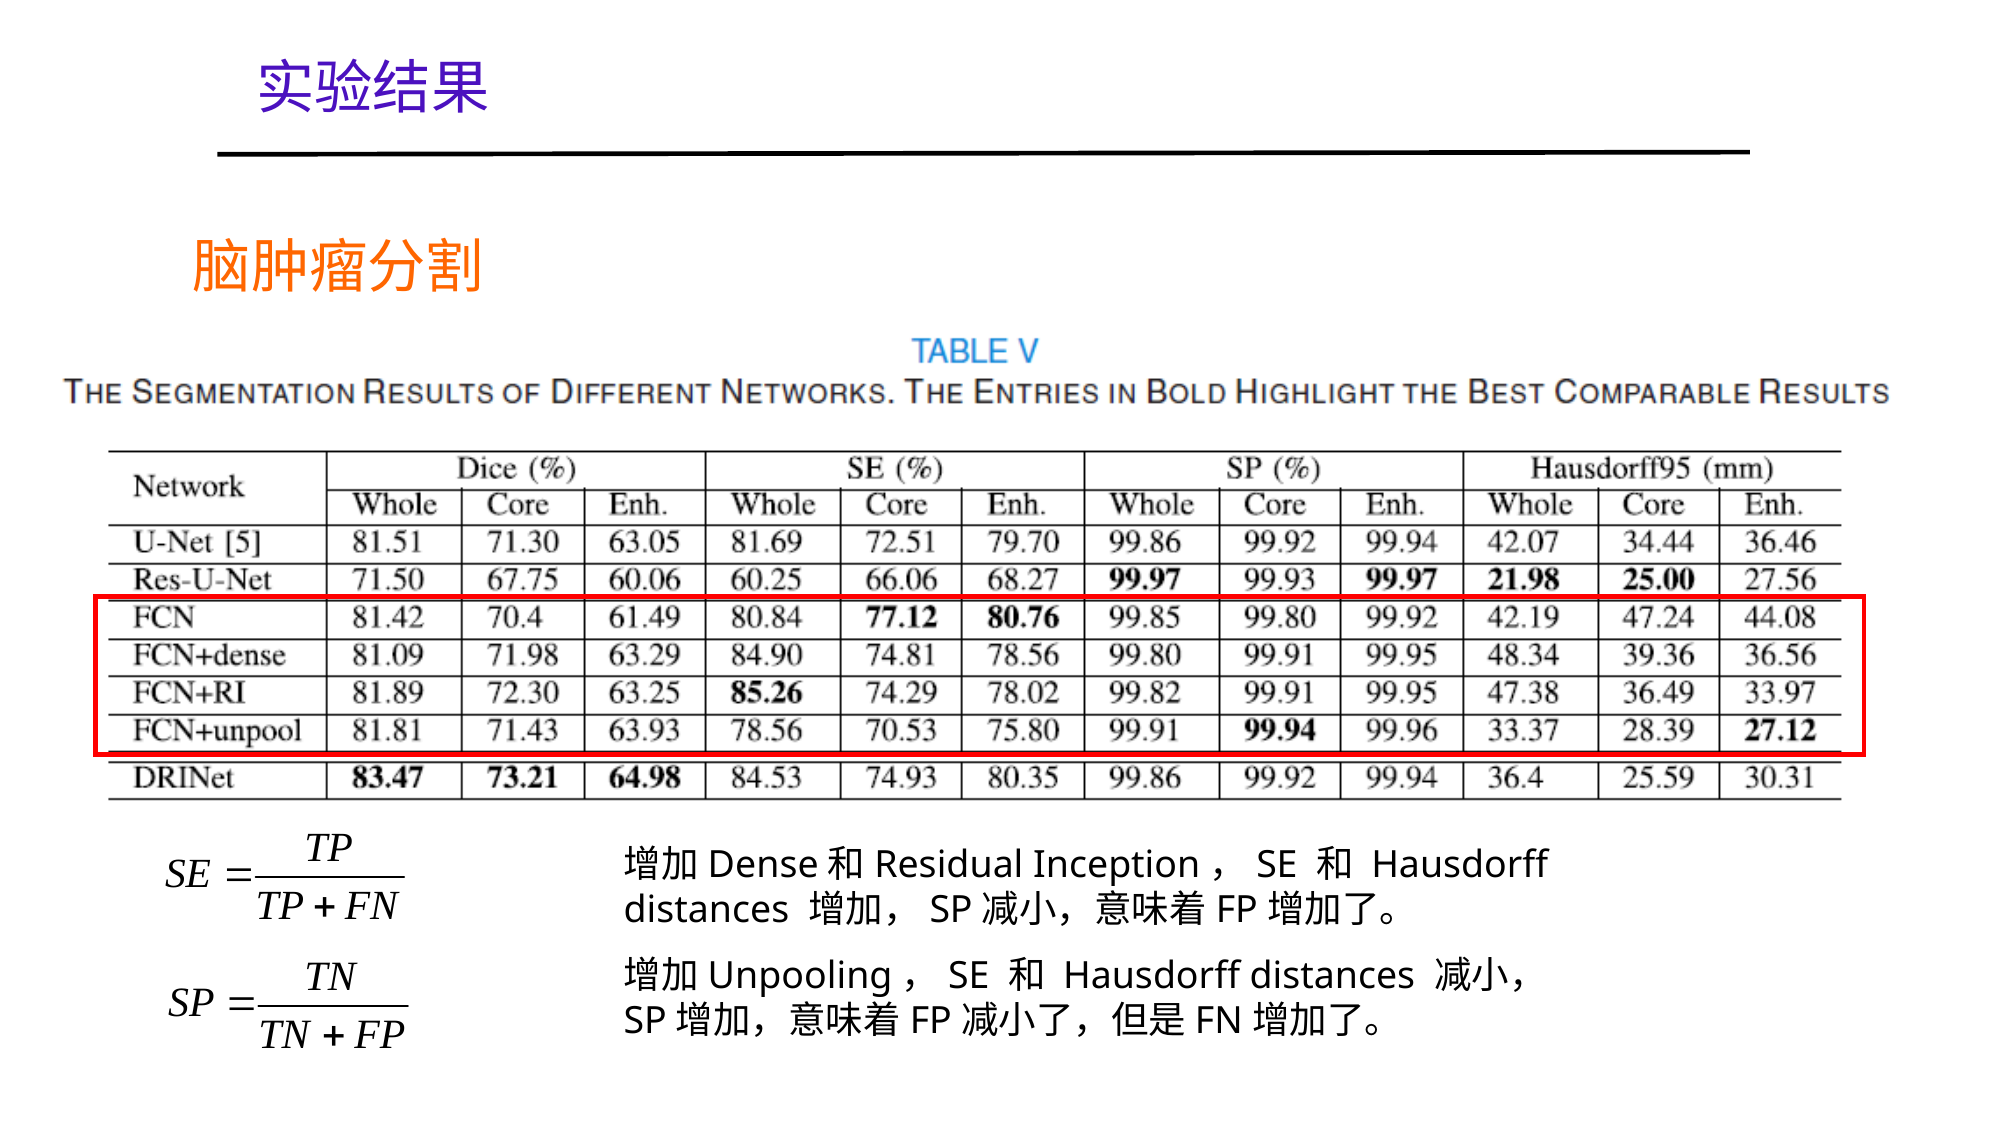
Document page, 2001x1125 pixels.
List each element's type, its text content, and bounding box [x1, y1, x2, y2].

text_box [154, 815, 420, 935]
picture [0, 307, 1968, 853]
text_box 脑肿瘤分割 [178, 221, 910, 307]
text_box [157, 943, 420, 1064]
text_box 实验结果 [241, 42, 1029, 128]
text_box 增加Dense和Residual Inception，SE 和 Hausdorff distances 增加，SP减小，意味着FP增加了。 [608, 853, 1566, 938]
text_box 增加Unpooling，SE 和 Hausdorff distances 减小，SP增加，意味着FP减小了，但是FN增加了。 [608, 943, 1566, 1049]
